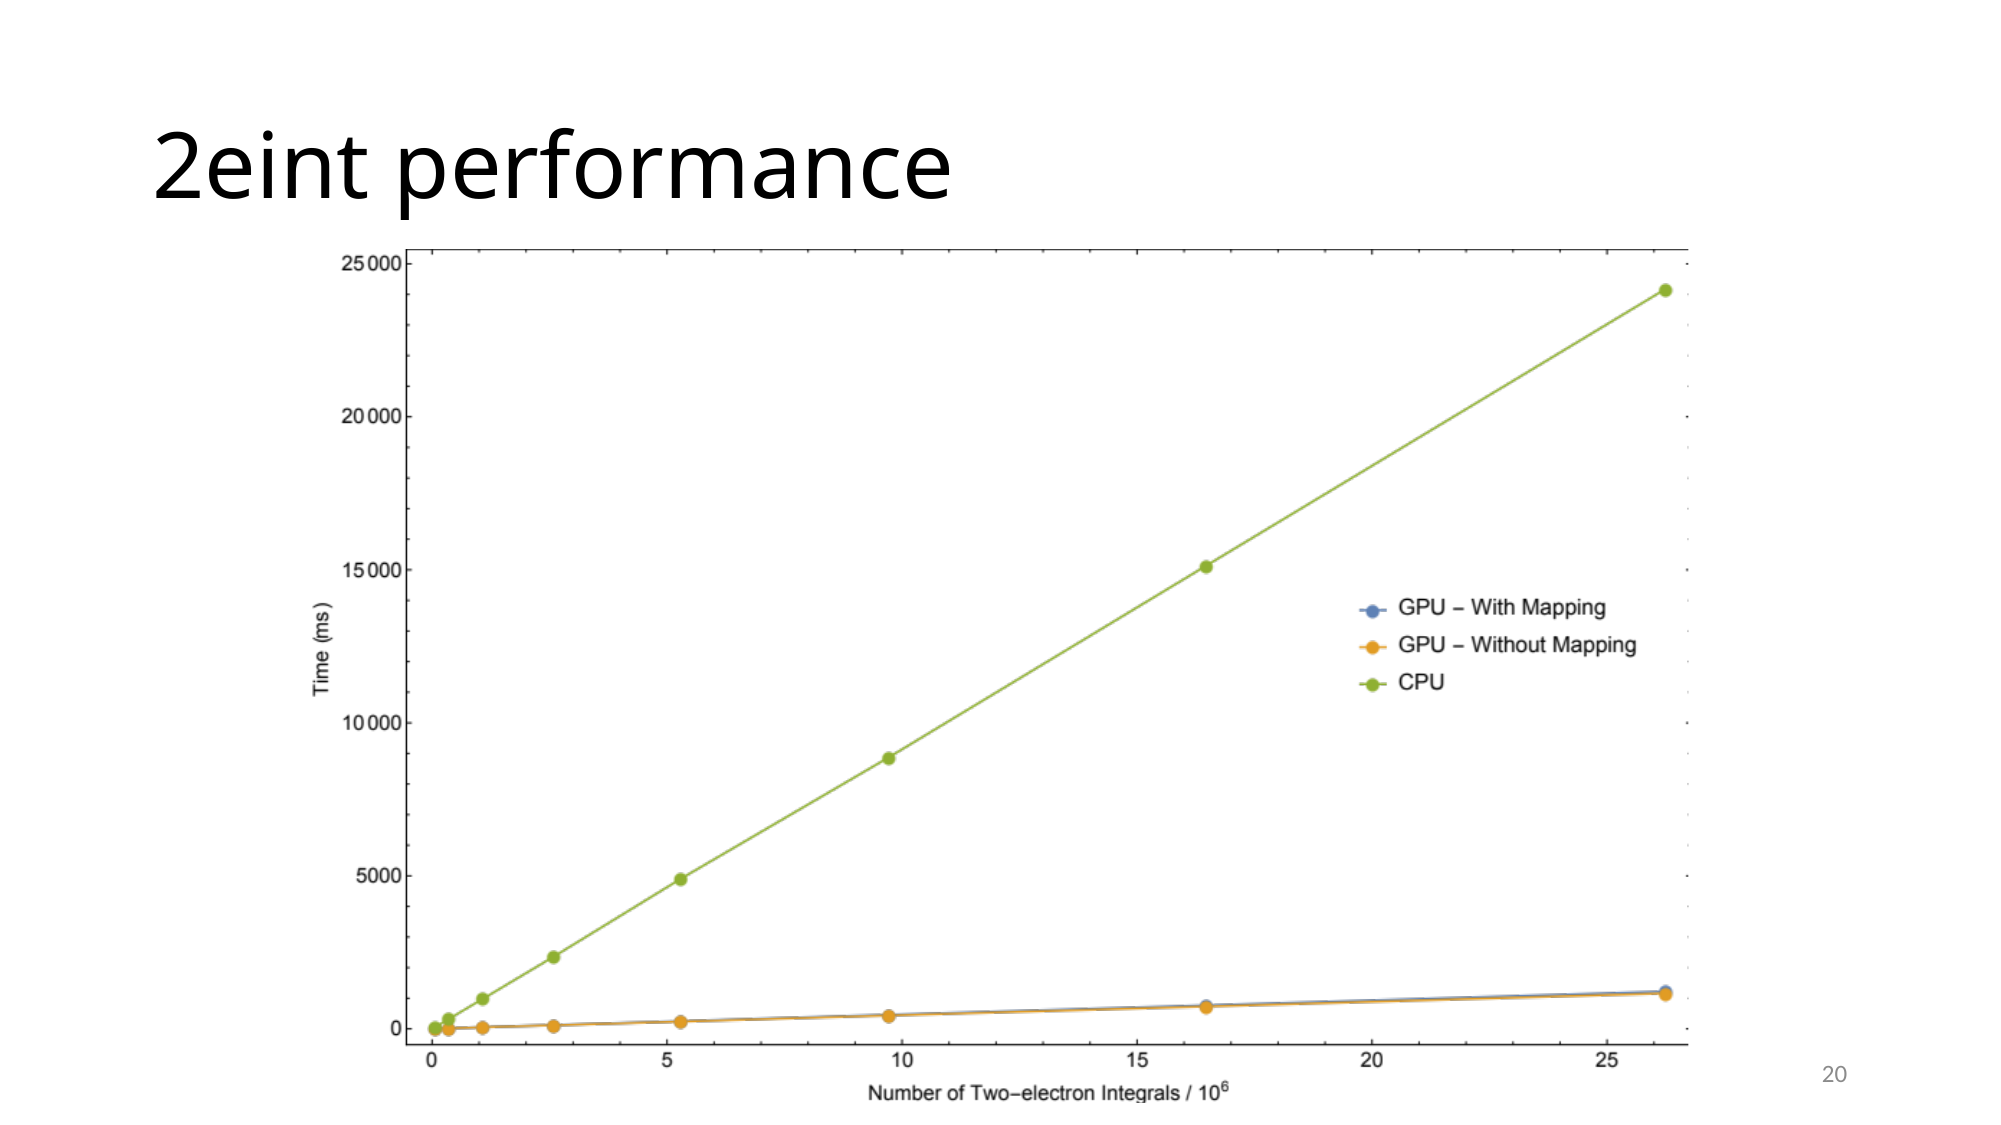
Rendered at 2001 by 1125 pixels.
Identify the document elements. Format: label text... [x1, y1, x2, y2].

title 2eint performance [137, 59, 1863, 278]
slide_number 20 [1689, 1042, 1863, 1103]
picture [311, 249, 1689, 1103]
